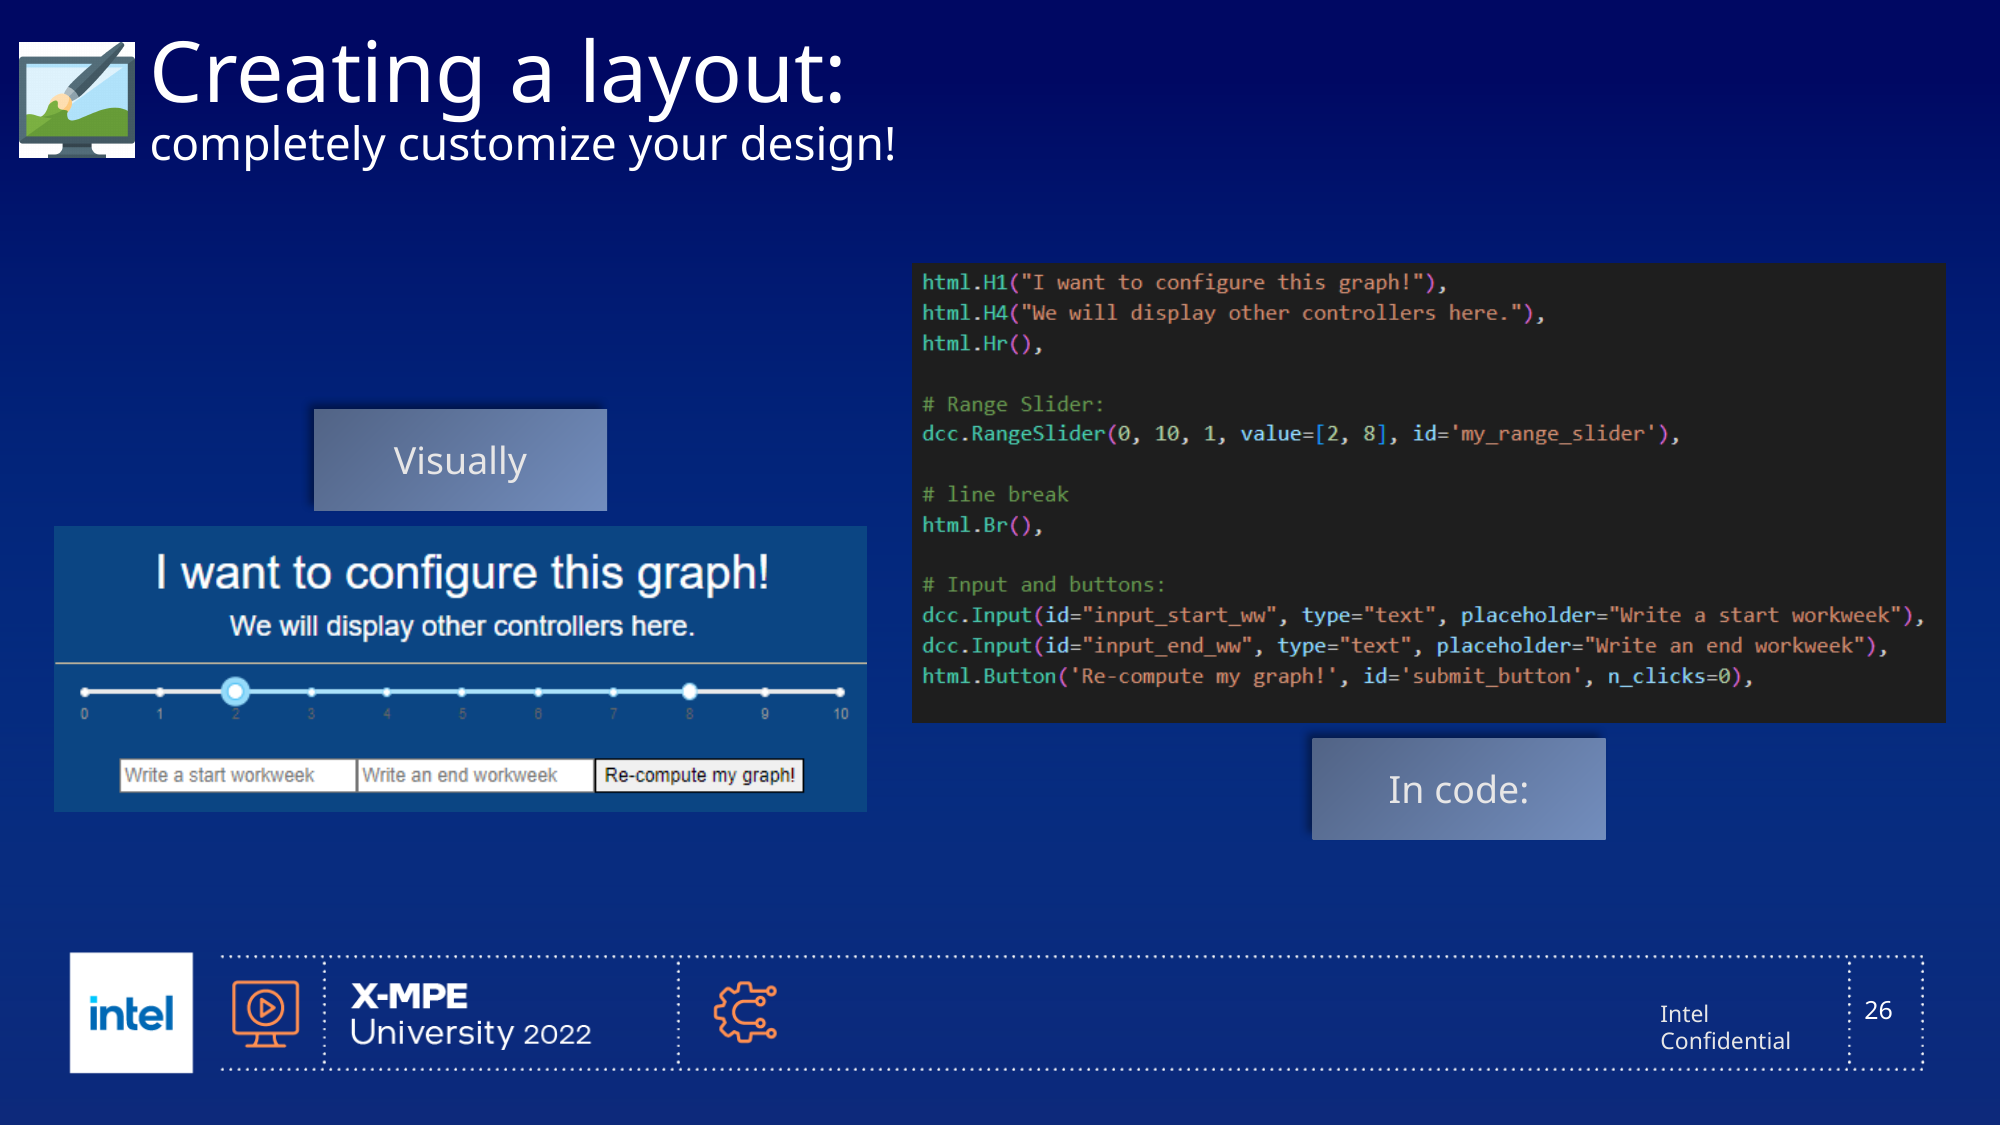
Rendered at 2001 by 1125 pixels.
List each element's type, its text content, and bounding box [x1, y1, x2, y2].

picture [0, 0, 2000, 1125]
text_box Visually [313, 408, 608, 511]
title Creating a layout: completely customize your design! [134, 18, 913, 183]
text_box In code: [1312, 737, 1607, 840]
